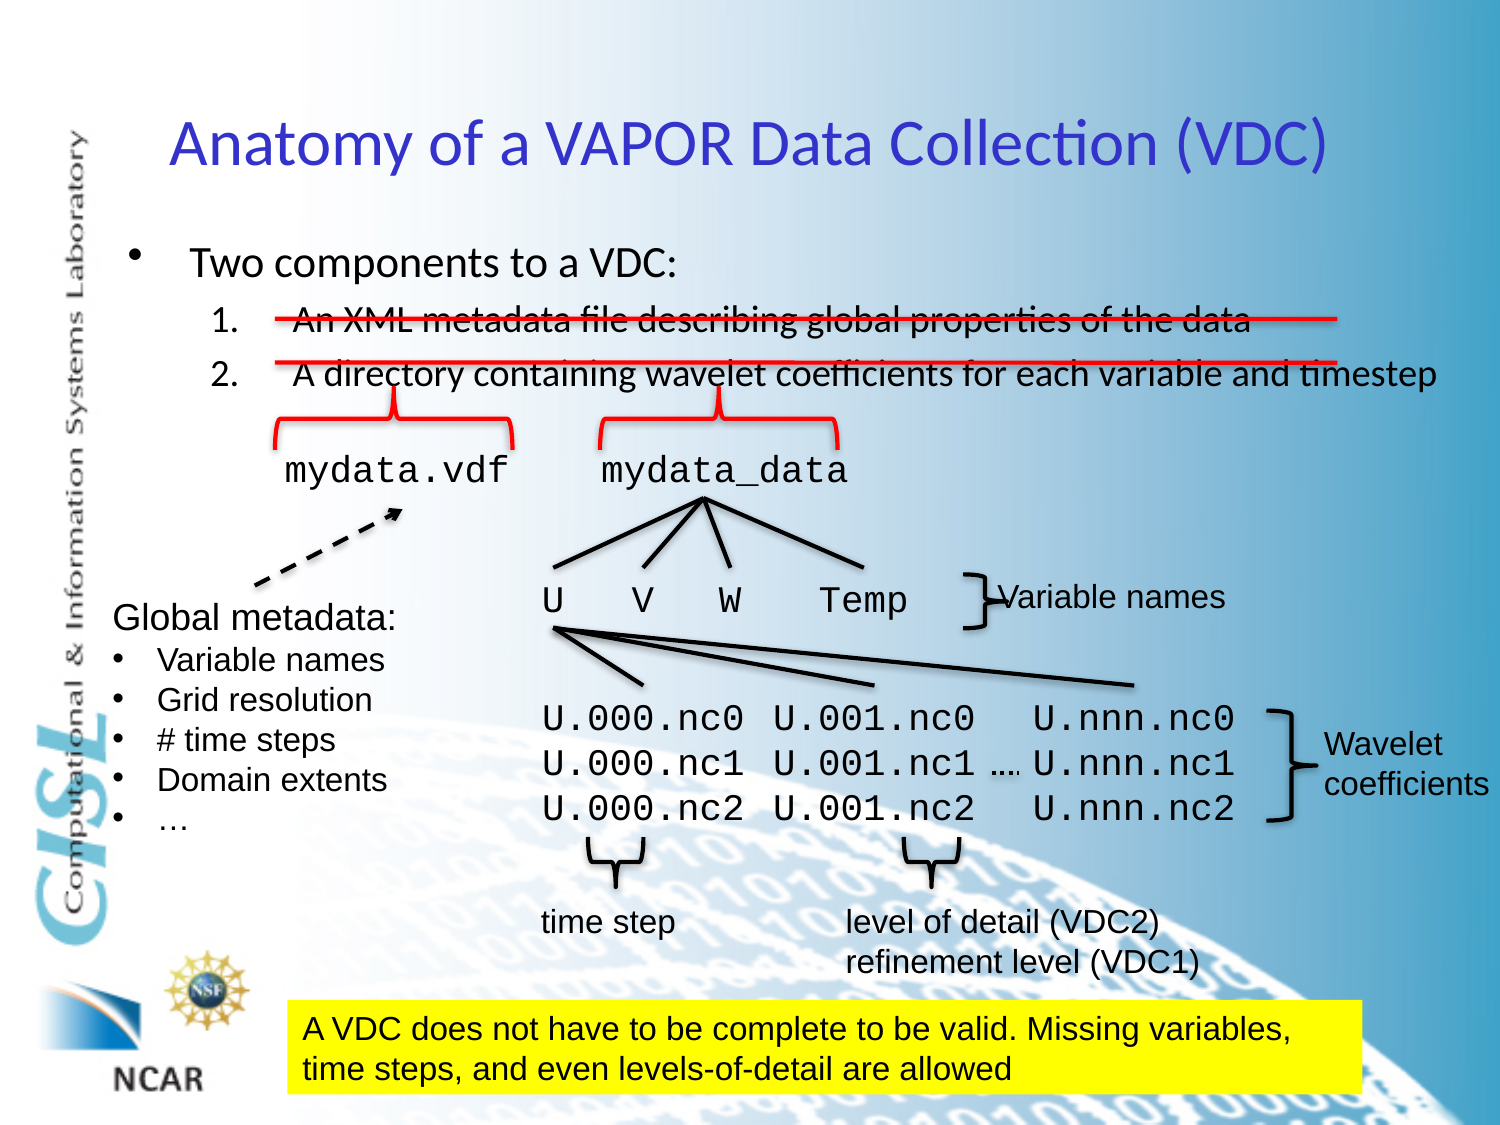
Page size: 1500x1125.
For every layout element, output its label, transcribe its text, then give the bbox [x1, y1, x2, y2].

title Anatomy of a VAPOR Data Collection (VDC) [74, 44, 1426, 233]
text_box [106, 437, 1500, 989]
list Two components to a VDC: An XML metadata file describing global properties of the data A directory containing wavelet coefficients for each variable and timestep [112, 224, 1463, 413]
picture [0, 0, 1500, 1125]
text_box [274, 318, 1338, 362]
text_box A VDC does not have to be complete to be valid. Missing variables, time steps, and even levels-of-detail are allowed [287, 999, 1363, 1095]
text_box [274, 362, 1338, 451]
